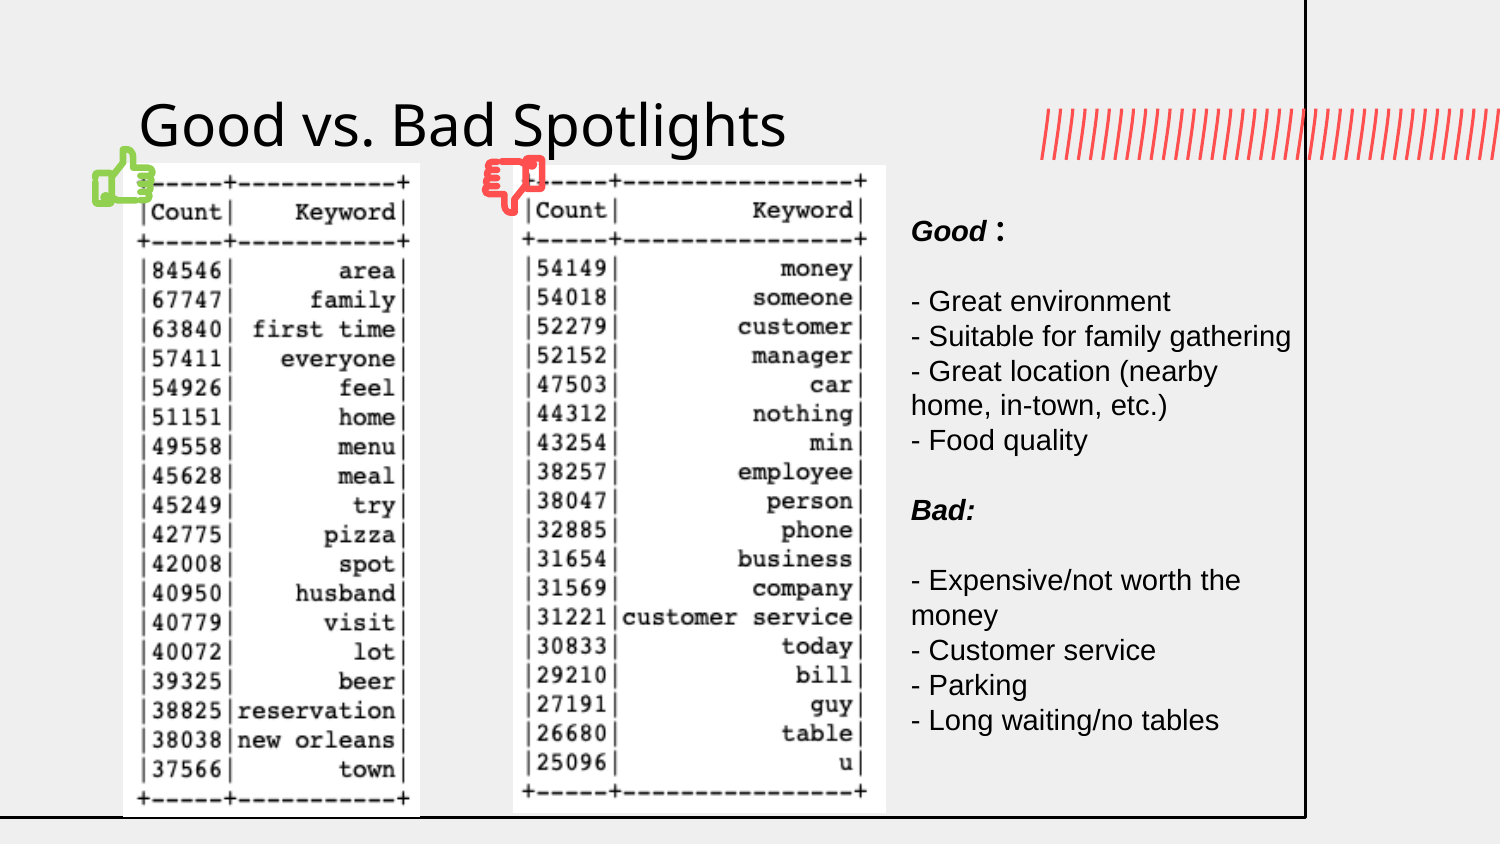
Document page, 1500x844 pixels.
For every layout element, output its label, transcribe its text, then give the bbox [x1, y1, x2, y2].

title Good vs. Bad Spotlights [123, 72, 1388, 167]
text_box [483, 156, 544, 214]
text_box Good： - Great environment - Suitable for family gathering - Great location (nearby home, in-town, etc.) - Food quality Bad: - Expensive/not worth the money - Customer service - Parking - Long waiting/no tables [895, 204, 1309, 814]
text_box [94, 147, 154, 205]
picture [513, 165, 886, 813]
picture [123, 163, 421, 817]
